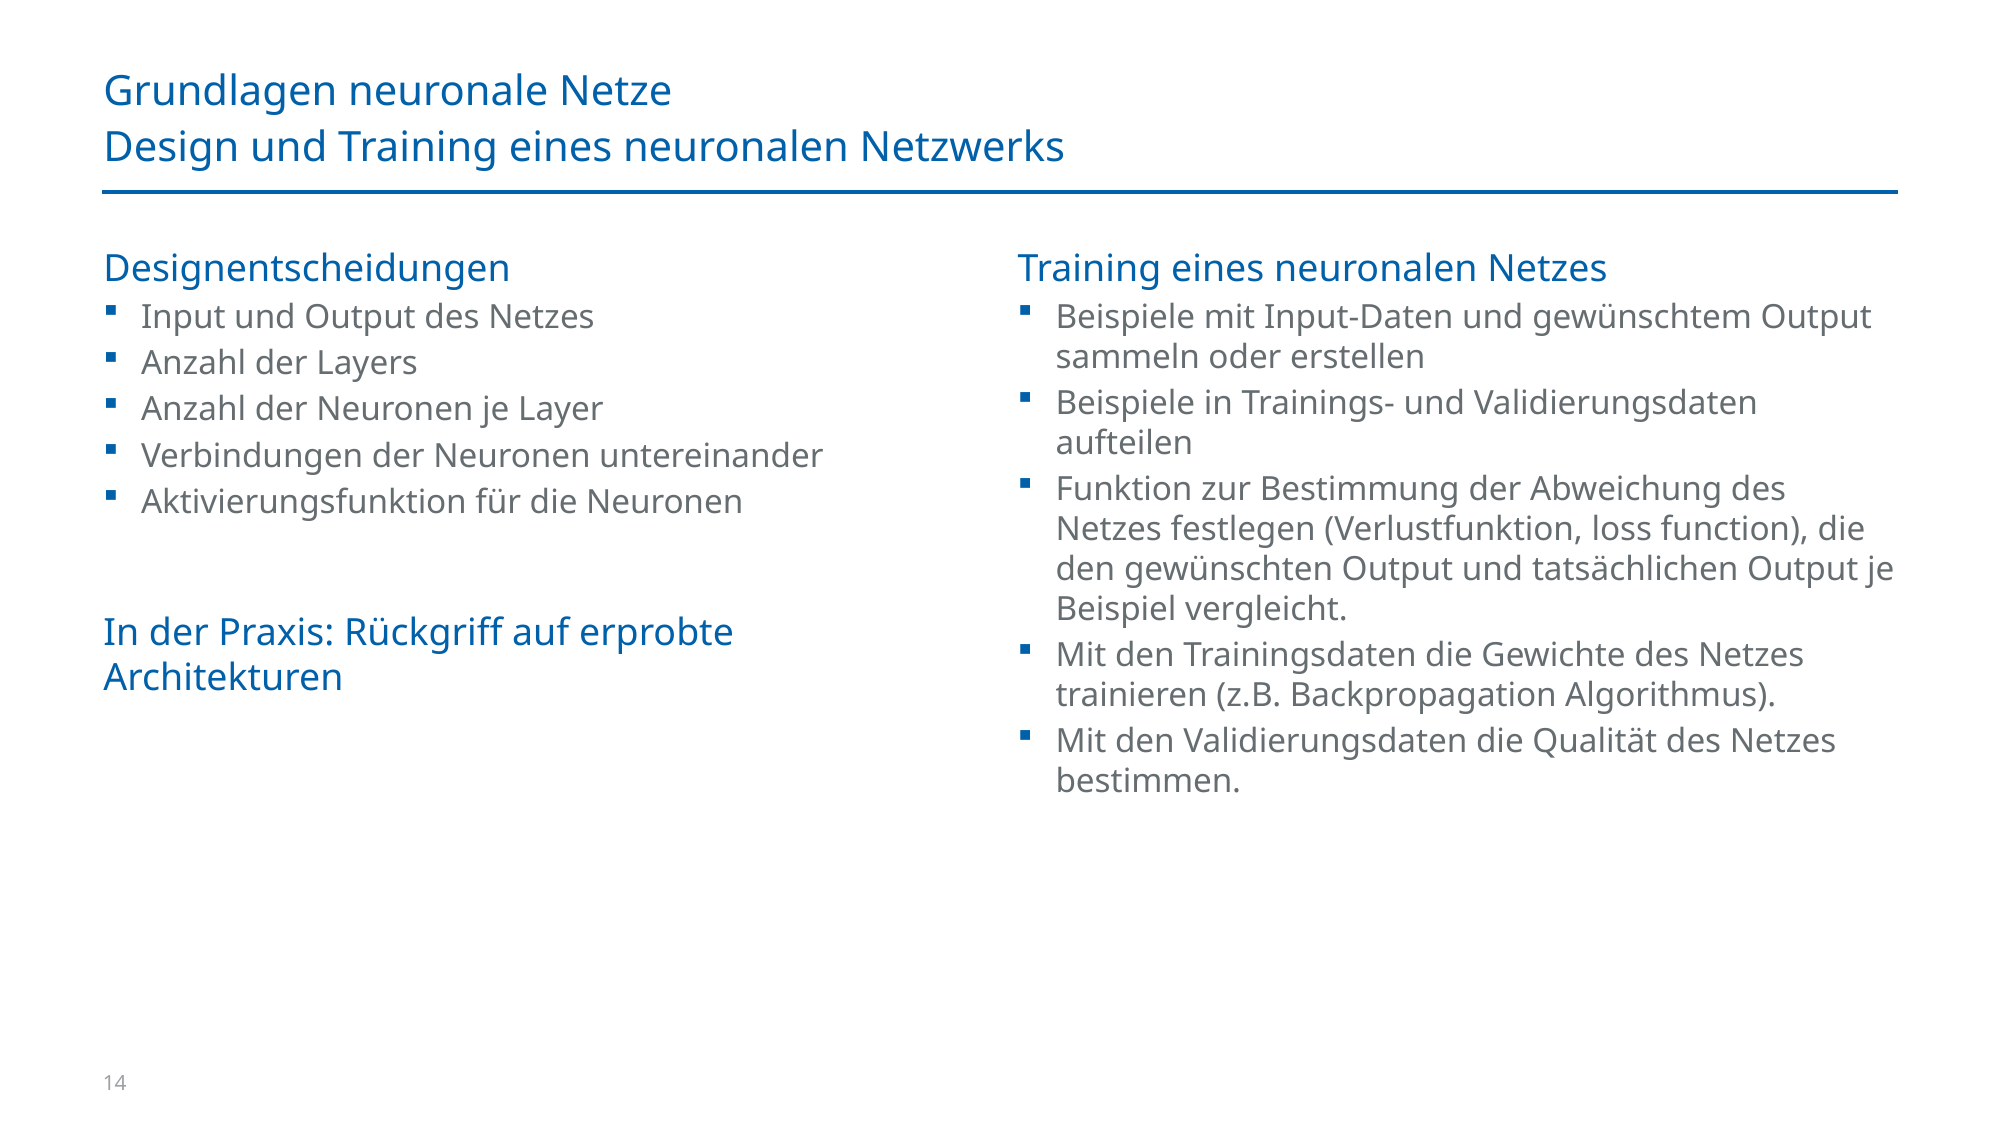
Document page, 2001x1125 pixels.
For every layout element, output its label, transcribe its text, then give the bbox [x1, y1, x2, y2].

title Grundlagen neuronale Netze [103, 60, 1898, 116]
list Training eines neuronalen Netzes Beispiele mit Input-Daten und gewünschtem Output sammeln oder erstellen Beispiele in Trainings- und Validierungsdaten aufteilen Funktion zur Bestimmung der Abweichung des Netzes festlegen (Verlustfunktion, loss function), die den gewünschten Output und tatsächlichen Output je Beispiel vergleicht. Mit den Trainingsdaten die Gewichte des Netzes trainieren (z.B. Backpropagation Algorithmus). Mit den Validierungsdaten die Qualität des Netzes bestimmen. [1017, 243, 1898, 905]
list Design und Training eines neuronalen Netzwerks [103, 116, 1898, 173]
list Designentscheidungen Input und Output des Netzes Anzahl der Layers Anzahl der Neuronen je Layer Verbindungen der Neuronen untereinander Aktivierungsfunktion für die Neuronen In der Praxis: Rückgriff auf erprobte Architekturen [103, 243, 984, 905]
slide_number 14 [102, 1065, 182, 1089]
